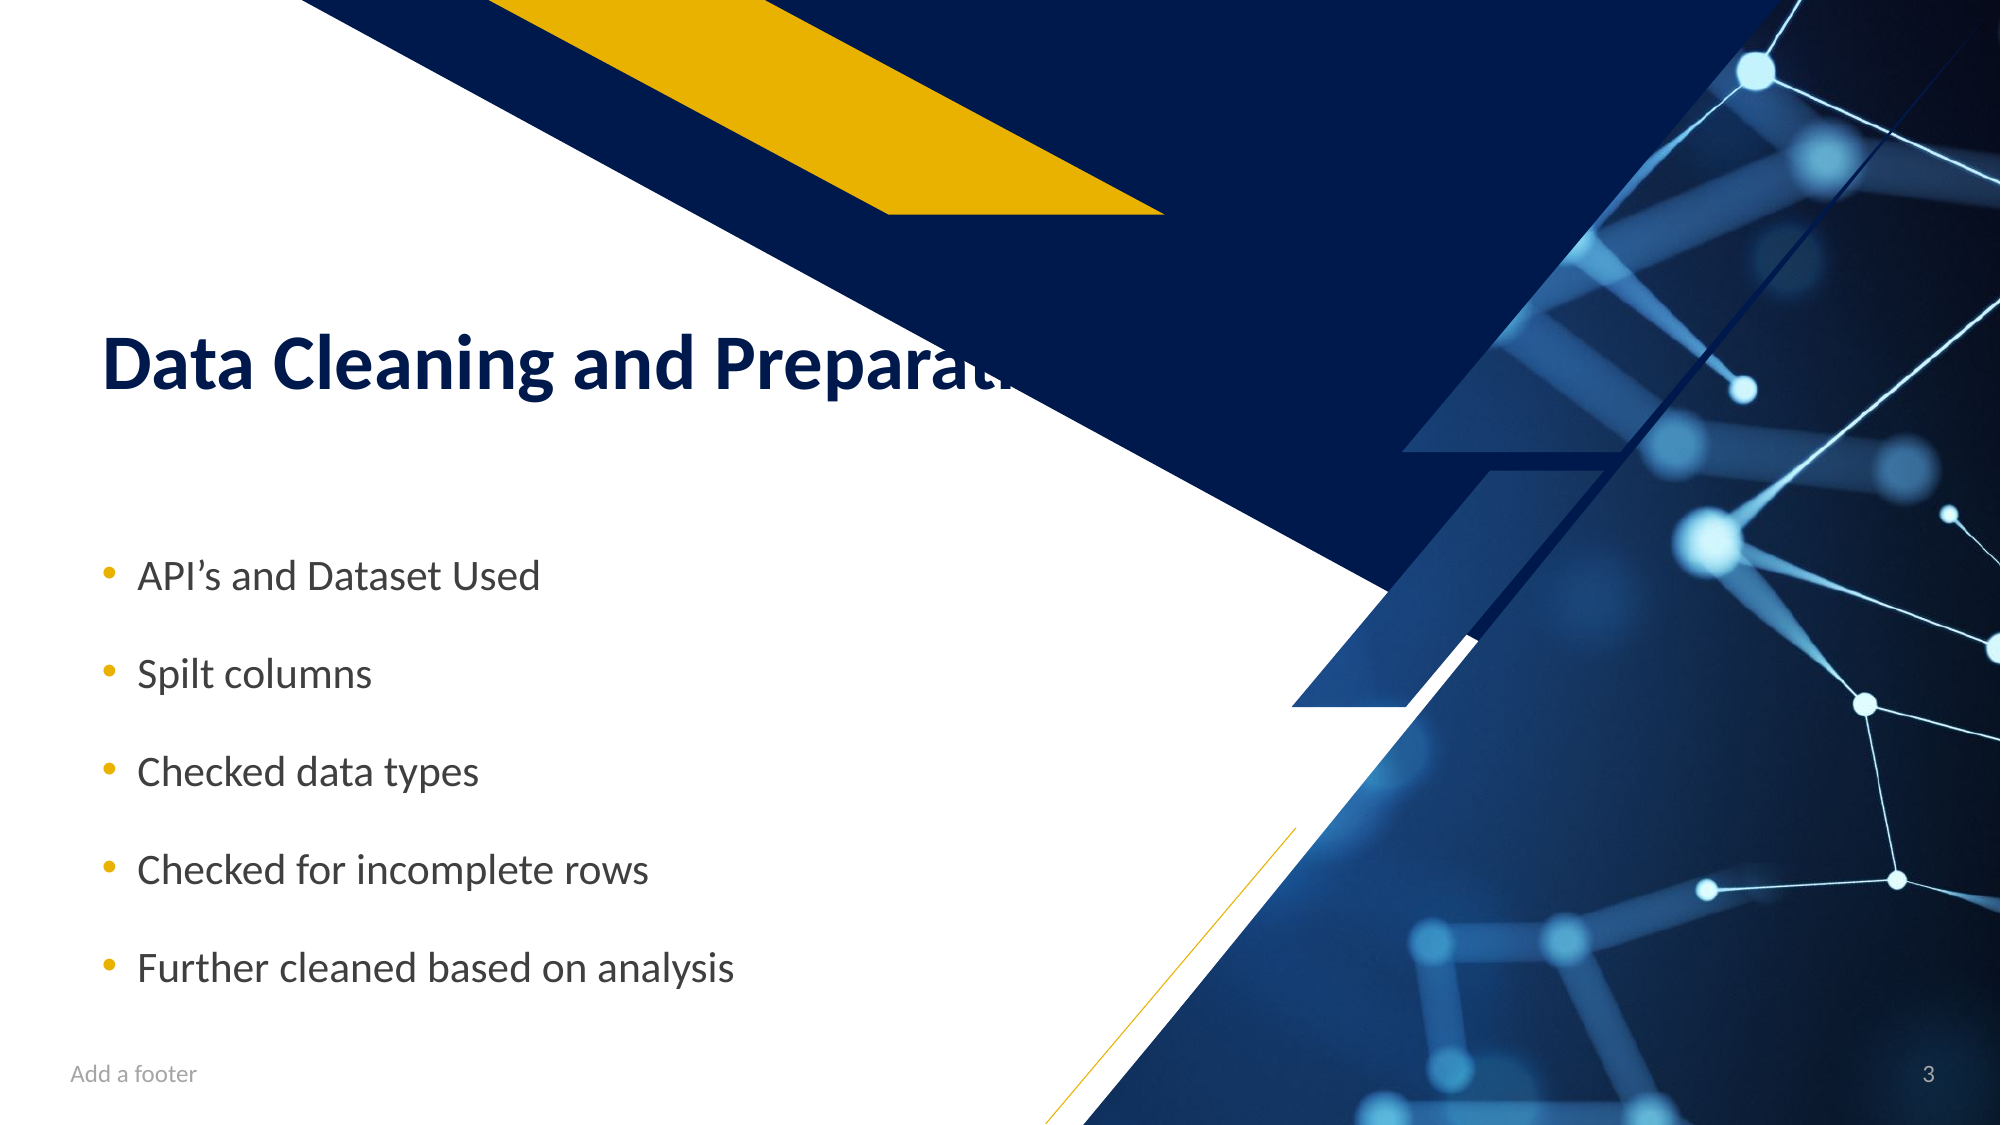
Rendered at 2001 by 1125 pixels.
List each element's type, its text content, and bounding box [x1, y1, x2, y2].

title Data Cleaning and Preparations [87, 235, 1083, 407]
picture [1083, 0, 2000, 1125]
list API’s and Dataset Used Spilt columns Checked data types Checked for incomplete rows Further cleaned based on analysis [87, 513, 898, 999]
footer Add a footer [55, 1042, 731, 1103]
